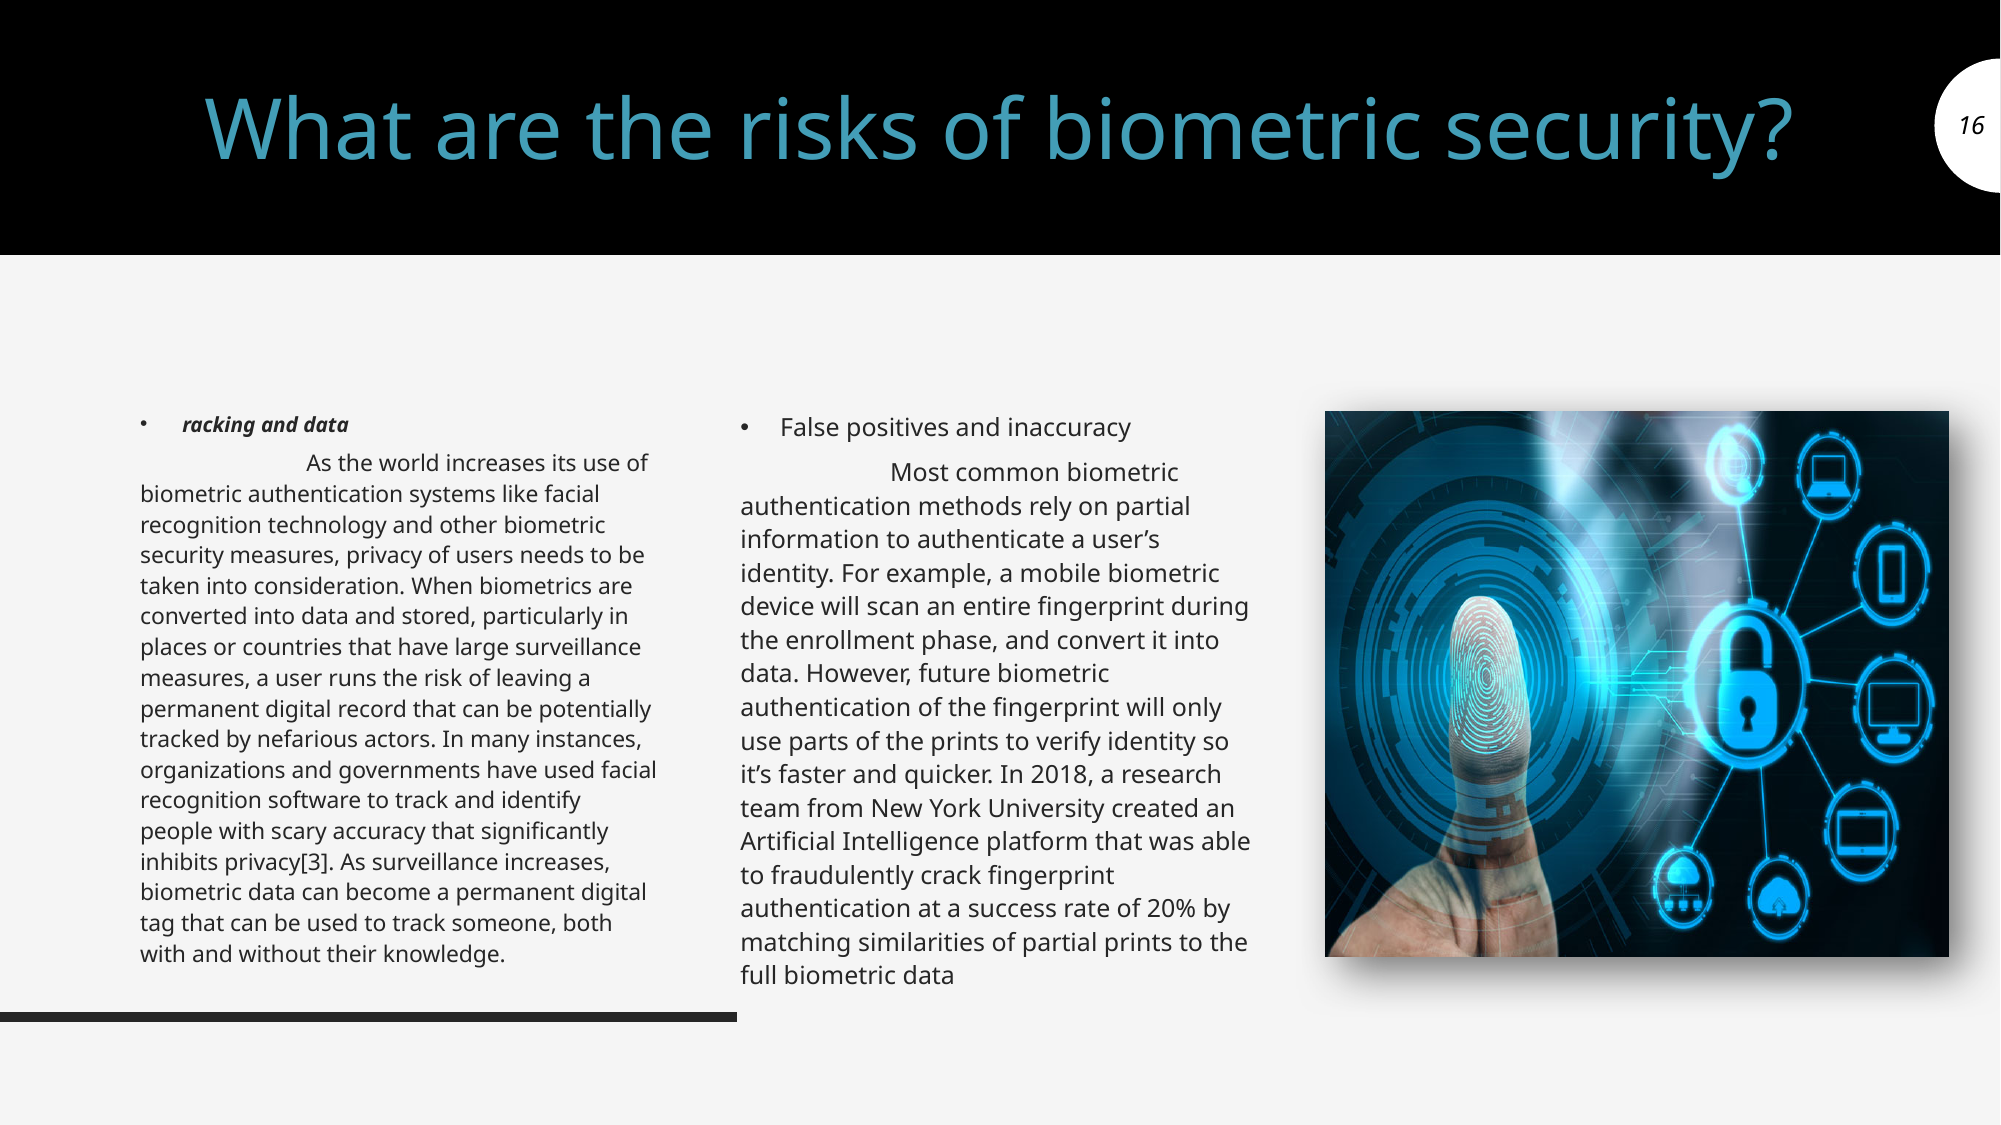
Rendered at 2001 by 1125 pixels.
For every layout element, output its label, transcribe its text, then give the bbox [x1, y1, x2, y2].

title What are the risks of biometric security? [125, 50, 1875, 215]
list racking and data As the world increases its use of biometric authentication systems like facial recognition technology and other biometric security measures, privacy of users needs to be taken into consideration. When biometrics are converted into data and stored, particularly in places or countries that have large surveillance measures, a user runs the risk of leaving a permanent digital record that can be potentially tracked by nefarious actors. In many instances, organizations and governments have used facial recognition software to track and identify people with scary accuracy that significantly inhibits privacy[3]. As surveillance increases, biometric data can become a permanent digital tag that can be used to track someone, both with and without their knowledge. [125, 400, 675, 1004]
slide_number 16 [1933, 96, 2000, 157]
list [1325, 411, 1949, 957]
list False positives and inaccuracy Most common biometric authentication methods rely on partial information to authenticate a user’s identity. For example, a mobile biometric device will scan an entire fingerprint during the enrollment phase, and convert it into data. However, future biometric authentication of the fingerprint will only use parts of the prints to verify identity so it’s faster and quicker. In 2018, a research team from New York University created an Artificial Intelligence platform that was able to fraudulently crack fingerprint authentication at a success rate of 20% by matching similarities of partial prints to the full biometric data [725, 400, 1275, 1017]
